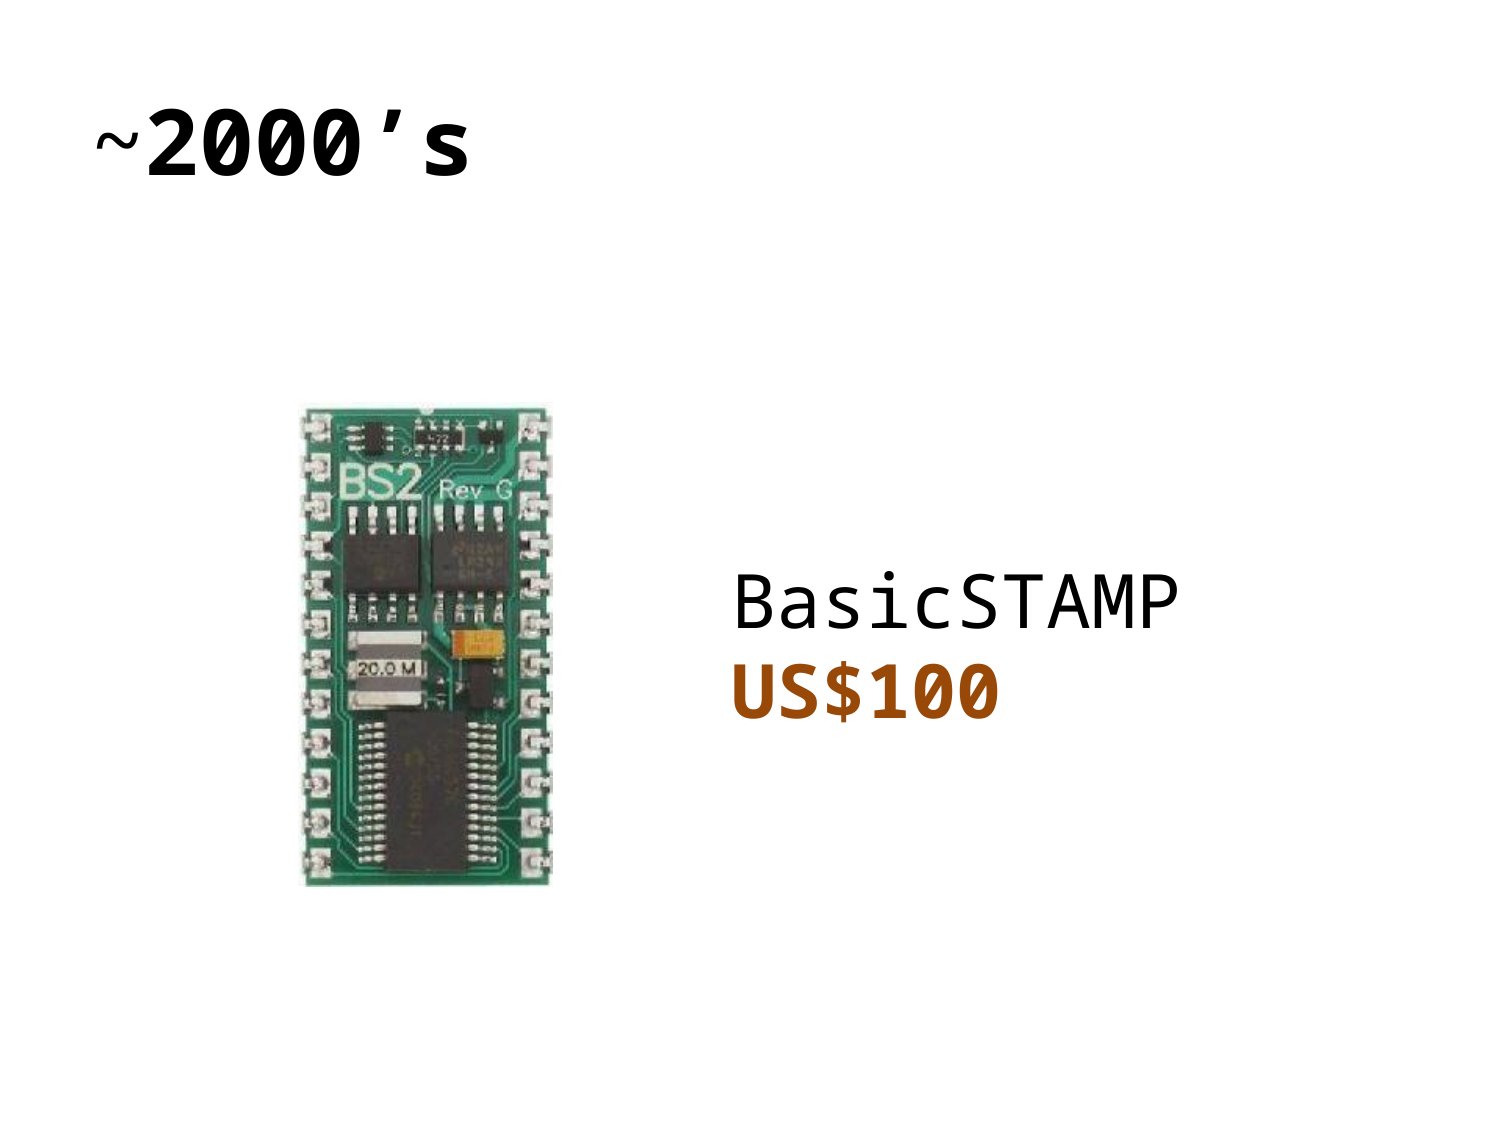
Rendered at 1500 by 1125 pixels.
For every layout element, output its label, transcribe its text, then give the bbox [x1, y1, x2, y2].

title ~2000’s [75, 45, 1425, 233]
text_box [297, 401, 1202, 887]
